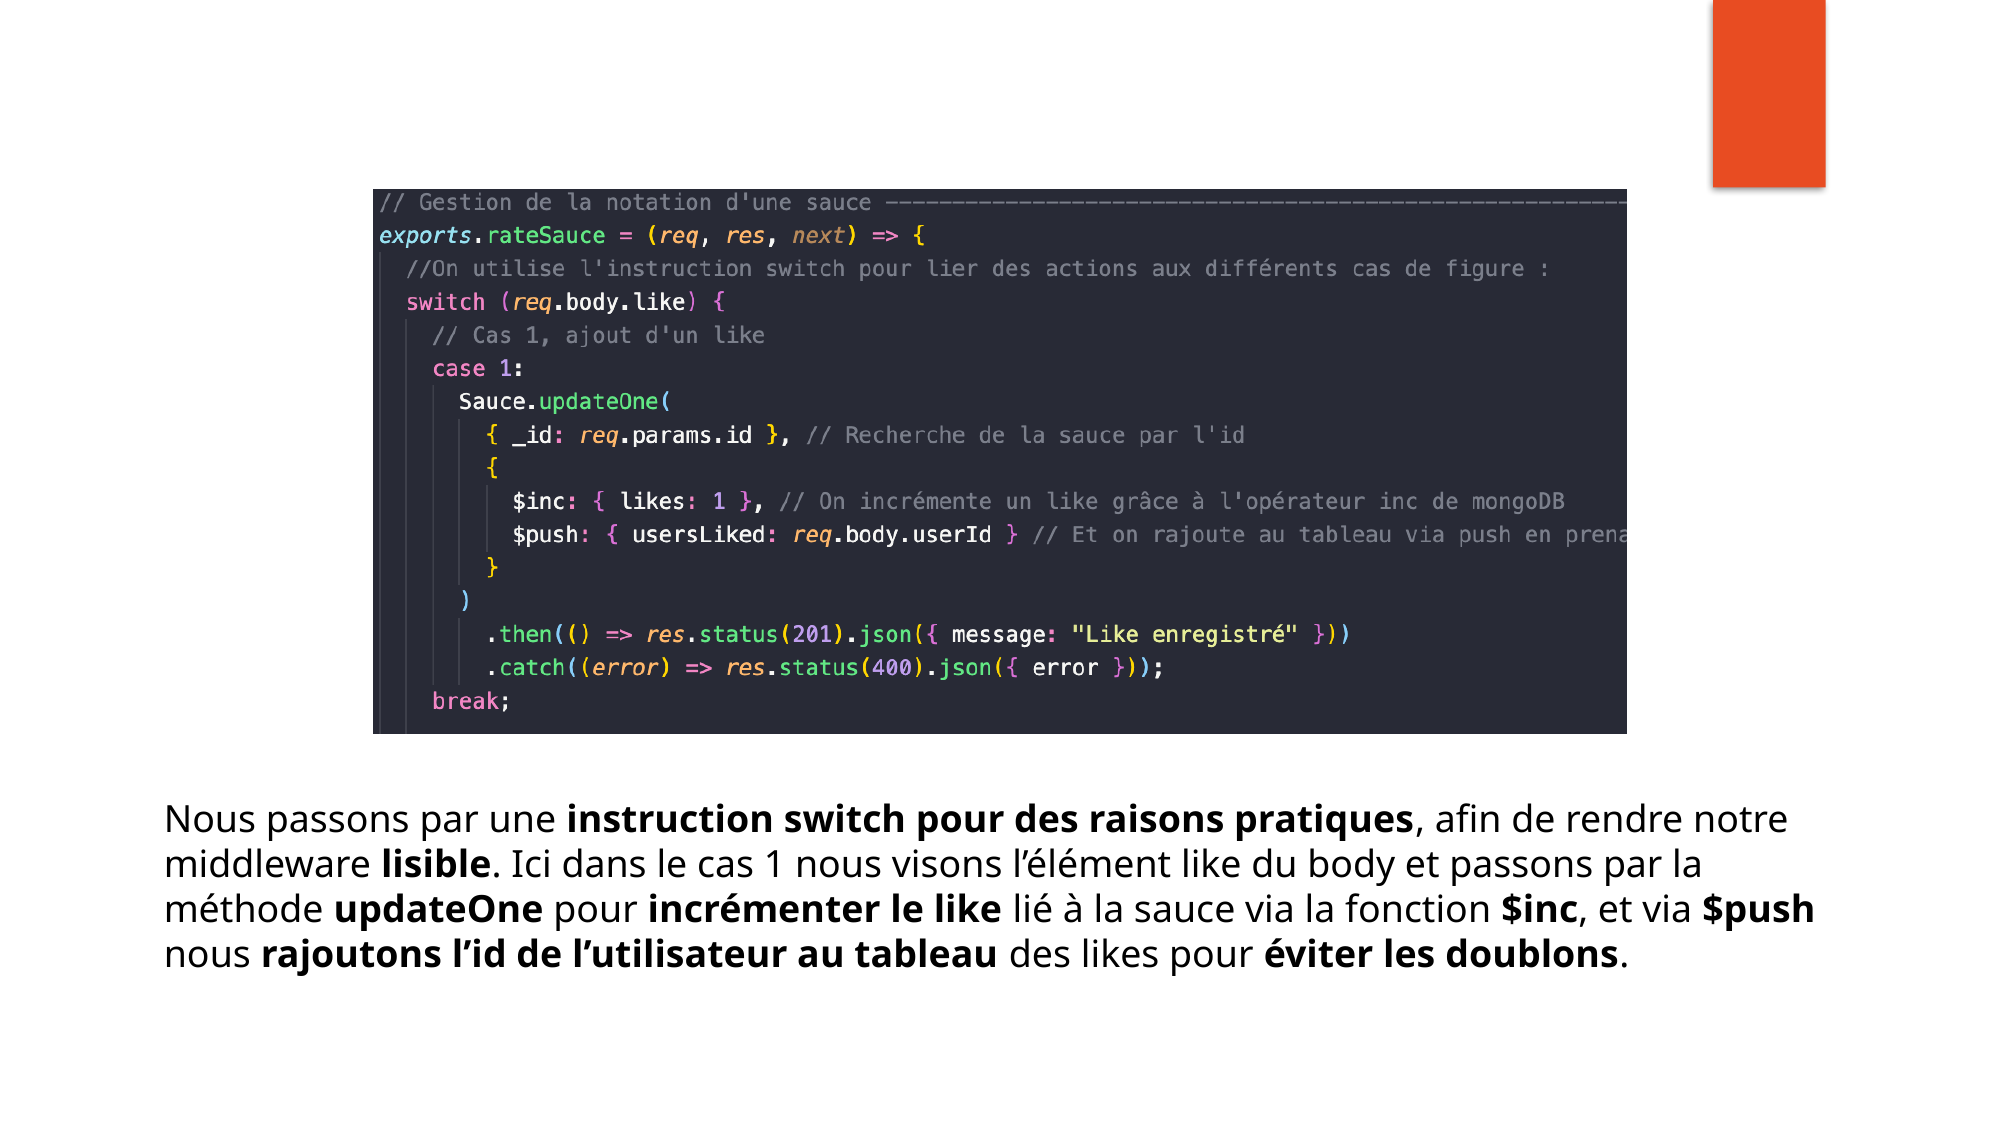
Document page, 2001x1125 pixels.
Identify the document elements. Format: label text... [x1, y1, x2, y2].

text_box Nous passons par une instruction switch pour des raisons pratiques, afin de rendre notre middleware lisible. Ici dans le cas 1 nous visons l’élément like du body et passons par la méthode updateOne pour incrémenter le like lié à la sauce via la fonction $inc, et via $push nous rajoutons l’id de l’utilisateur au tableau des likes pour éviter les doublons. [148, 787, 1851, 983]
picture [372, 189, 1627, 734]
